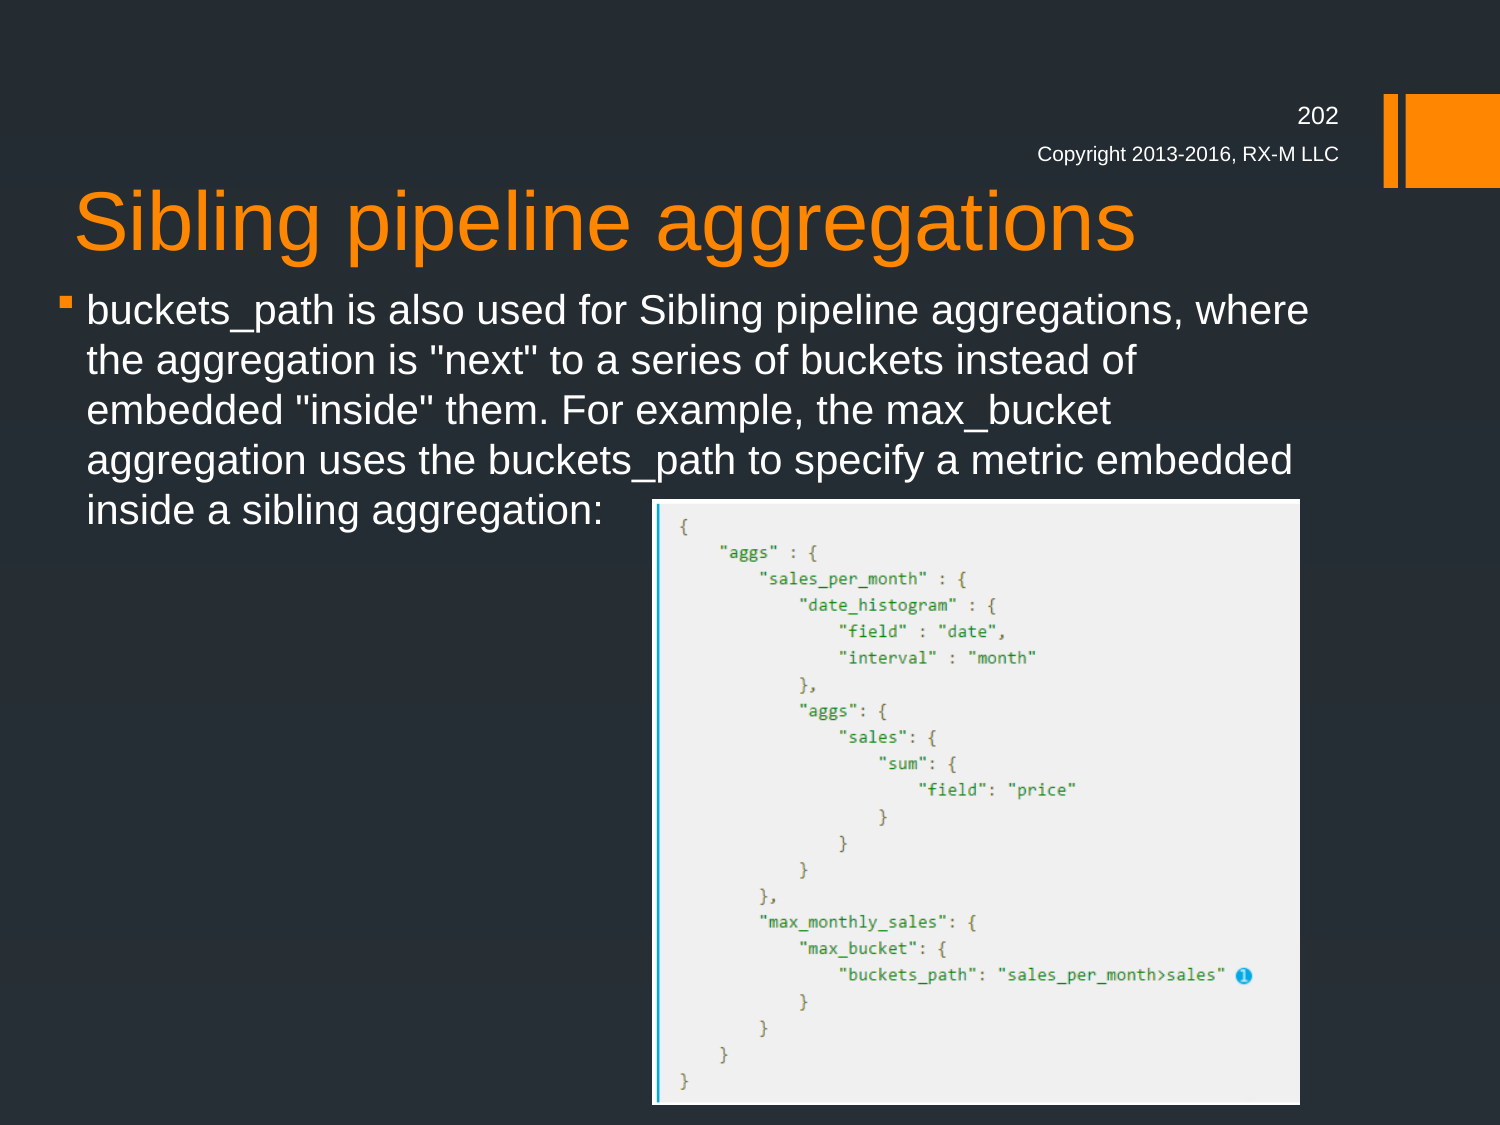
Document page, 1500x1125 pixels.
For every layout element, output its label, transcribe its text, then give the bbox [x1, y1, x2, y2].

list buckets_path is also used for Sibling pipeline aggregations, where the aggregation is "next" to a series of buckets instead of embedded "inside" them. For example, the max_bucket aggregation uses the buckets_path to specify a metric embedded inside a sibling aggregation: [34, 275, 1355, 650]
footer Copyright 2013-2016, RX-M LLC [985, 140, 1355, 190]
picture [652, 499, 1301, 1105]
title Sibling pipeline aggregations [34, 139, 1389, 275]
slide_number 202 [1199, 90, 1355, 140]
